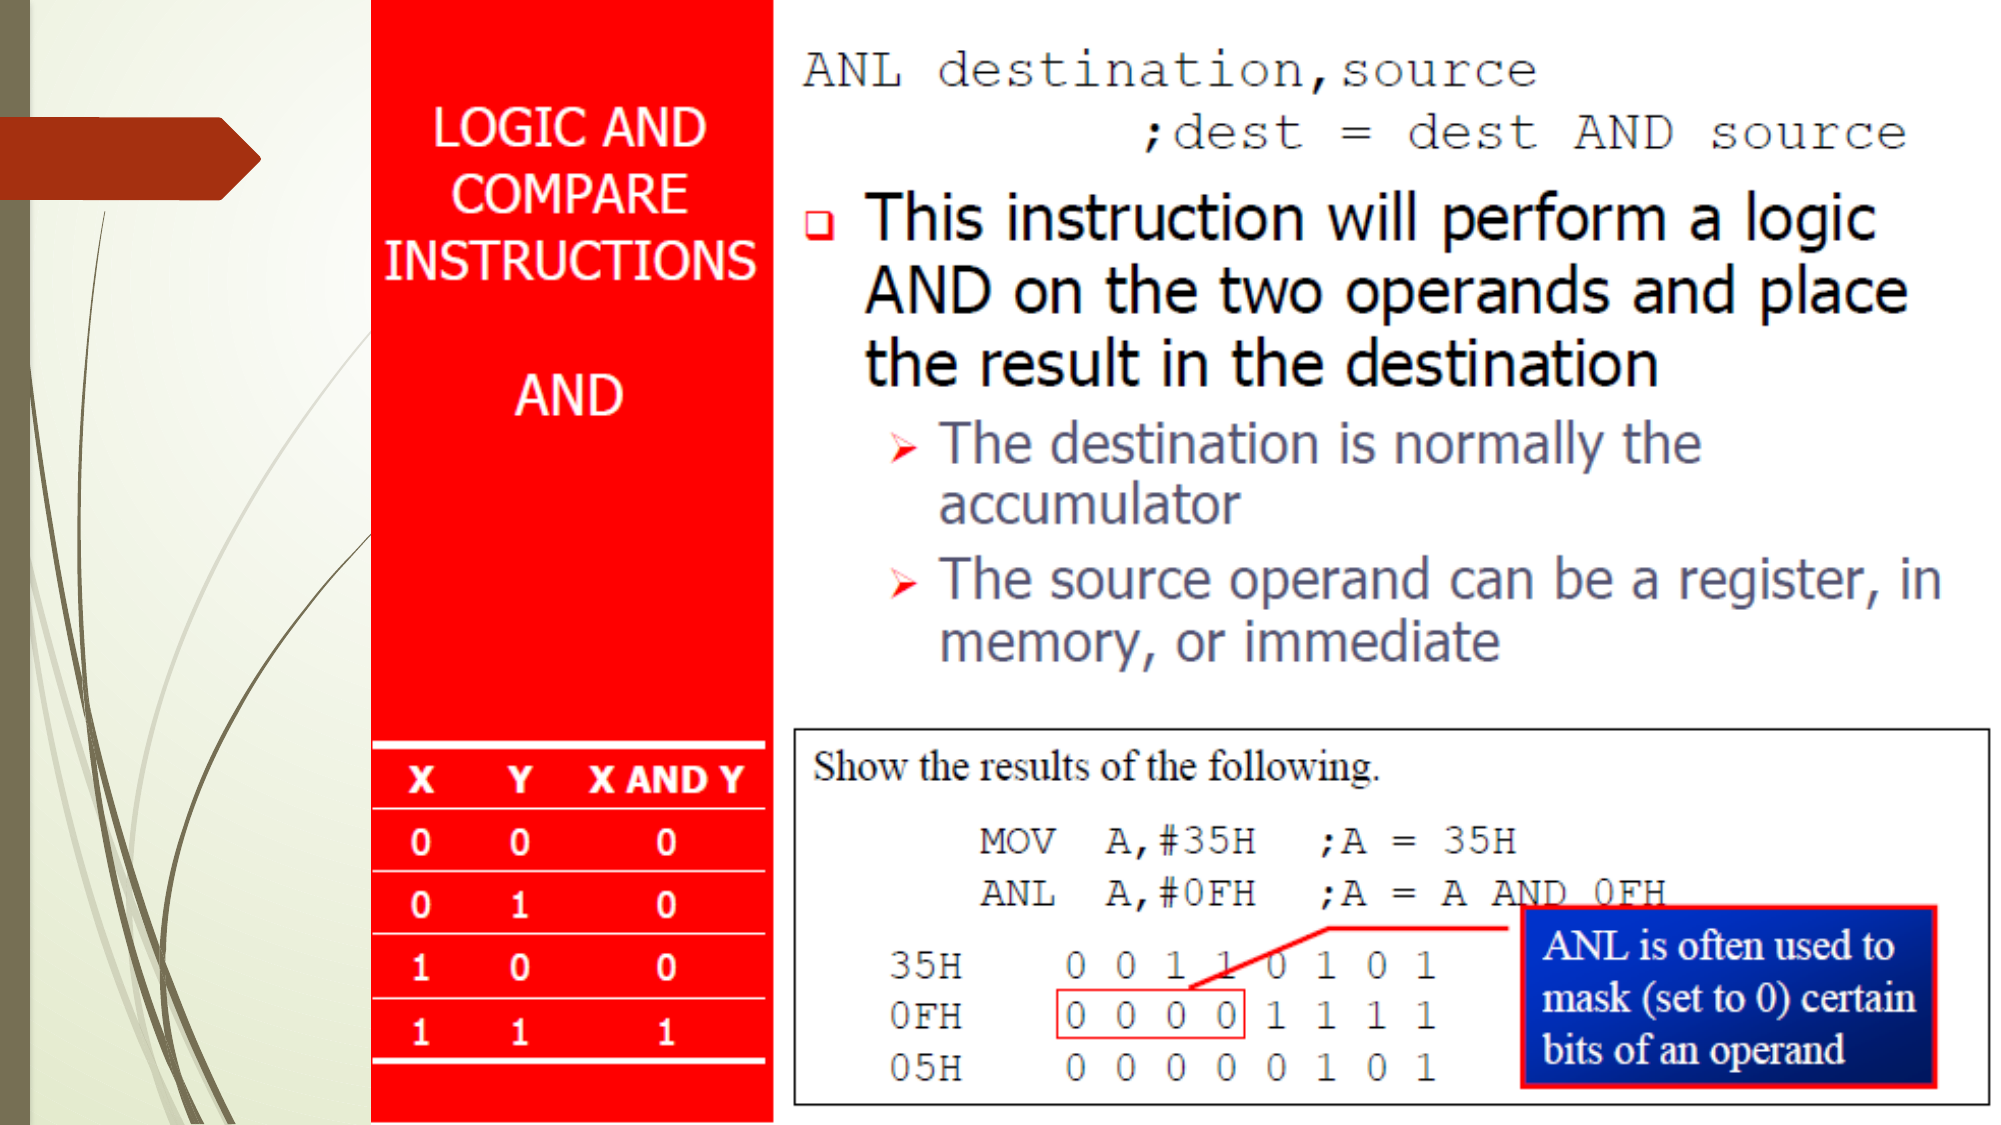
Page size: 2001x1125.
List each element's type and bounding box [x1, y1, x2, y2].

picture [371, 0, 2000, 1125]
